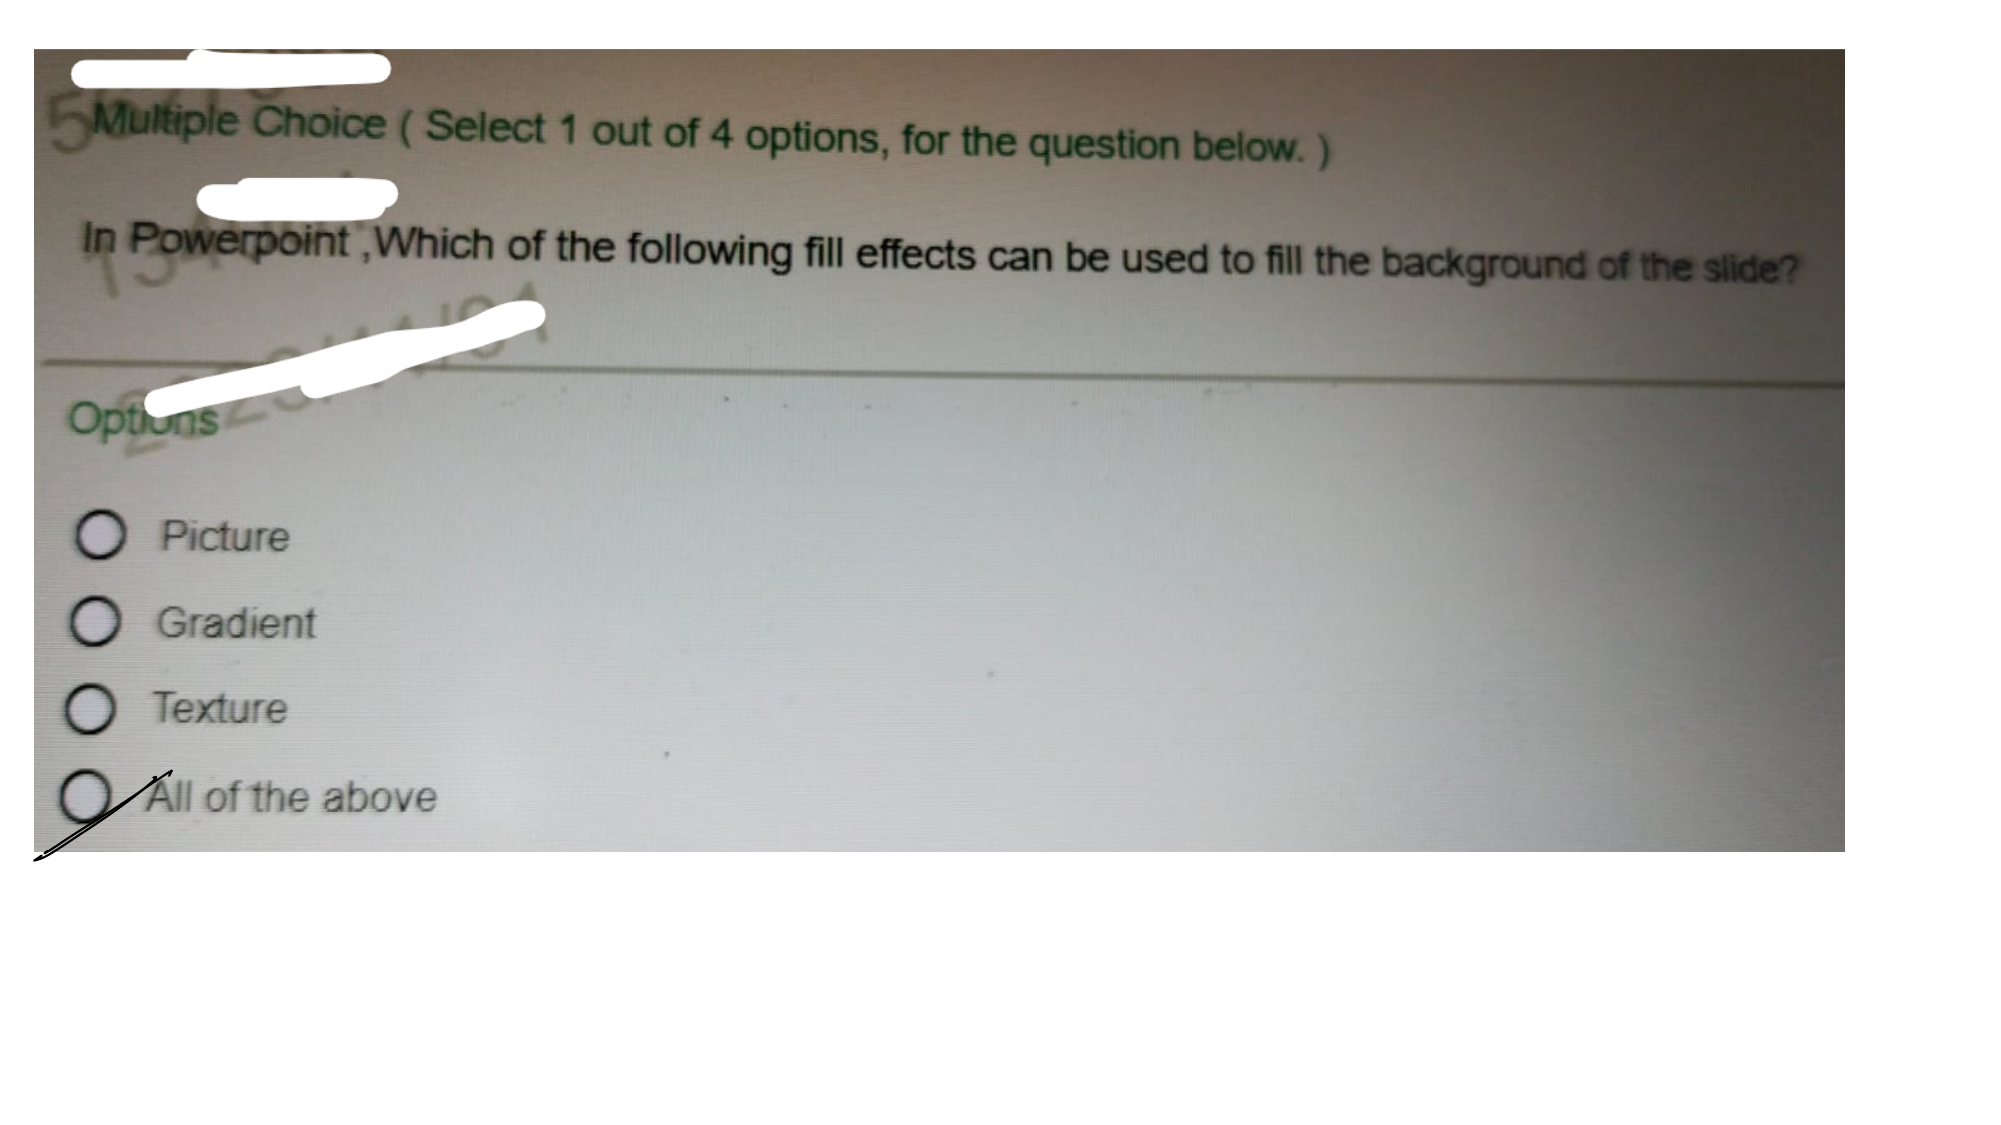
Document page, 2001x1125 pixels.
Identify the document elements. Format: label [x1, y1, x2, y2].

picture [34, 48, 1845, 852]
